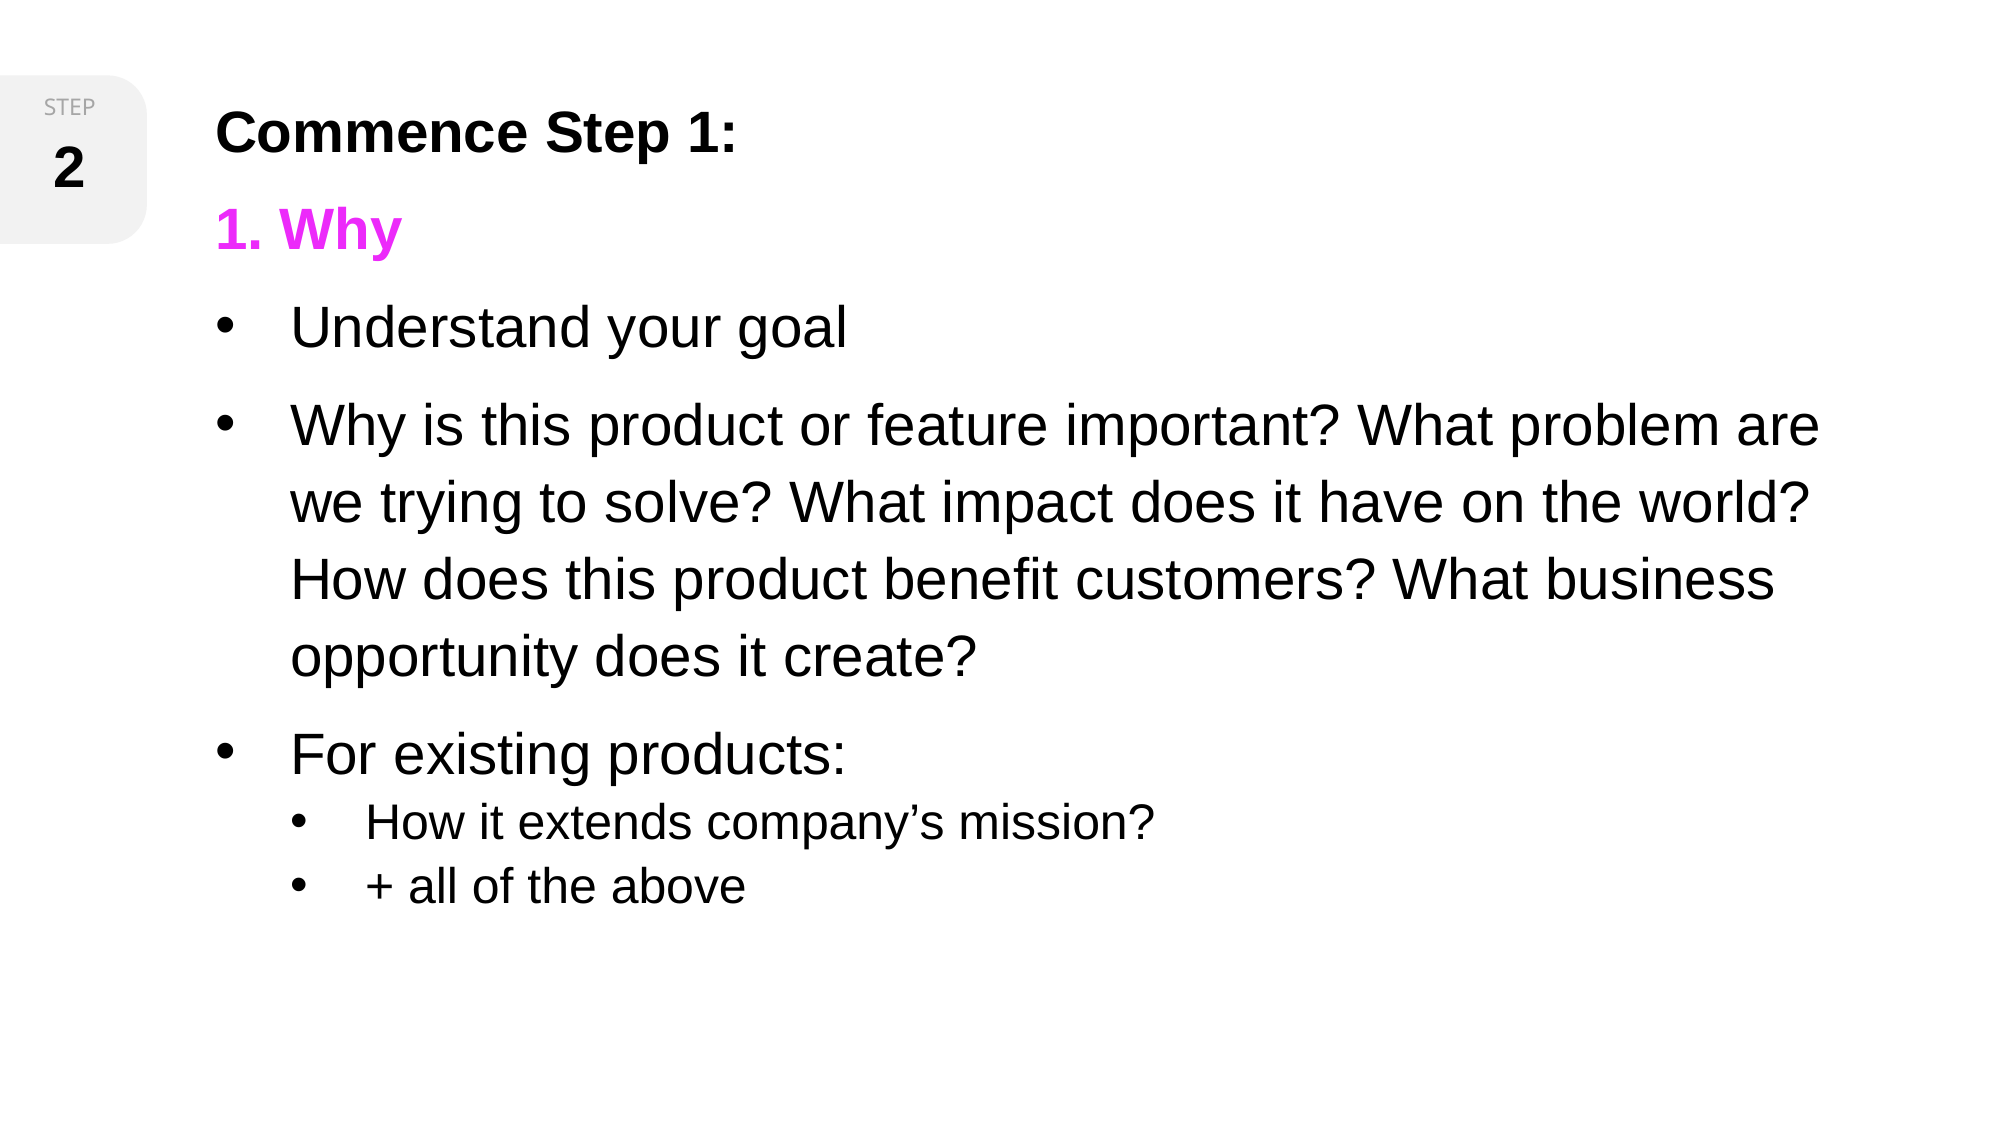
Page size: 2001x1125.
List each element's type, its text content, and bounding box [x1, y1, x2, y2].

list 2 [18, 129, 121, 215]
list Commence Step 1: 1. Why Understand your goal Why is this product or feature important? What problem are we trying to solve? What impact does it have on the world? How does this product benefit customers? What business opportunity does it create? For existing products: How it extends company’s mission? + all of the above [200, 79, 1863, 1014]
